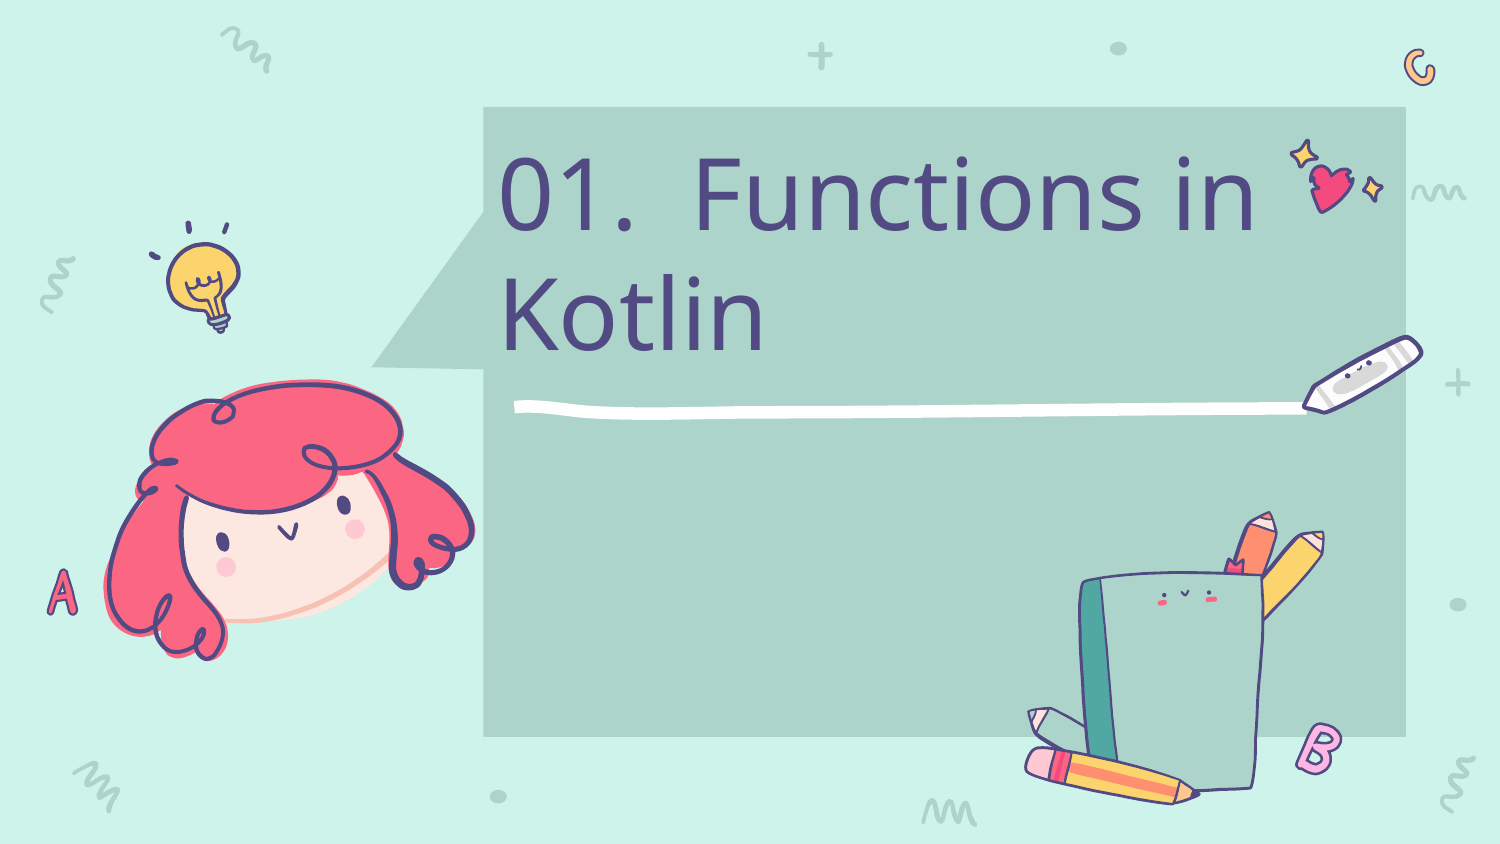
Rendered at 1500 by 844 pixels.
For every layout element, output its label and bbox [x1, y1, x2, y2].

text_box [46, 48, 1436, 776]
text_box [1023, 510, 1325, 806]
